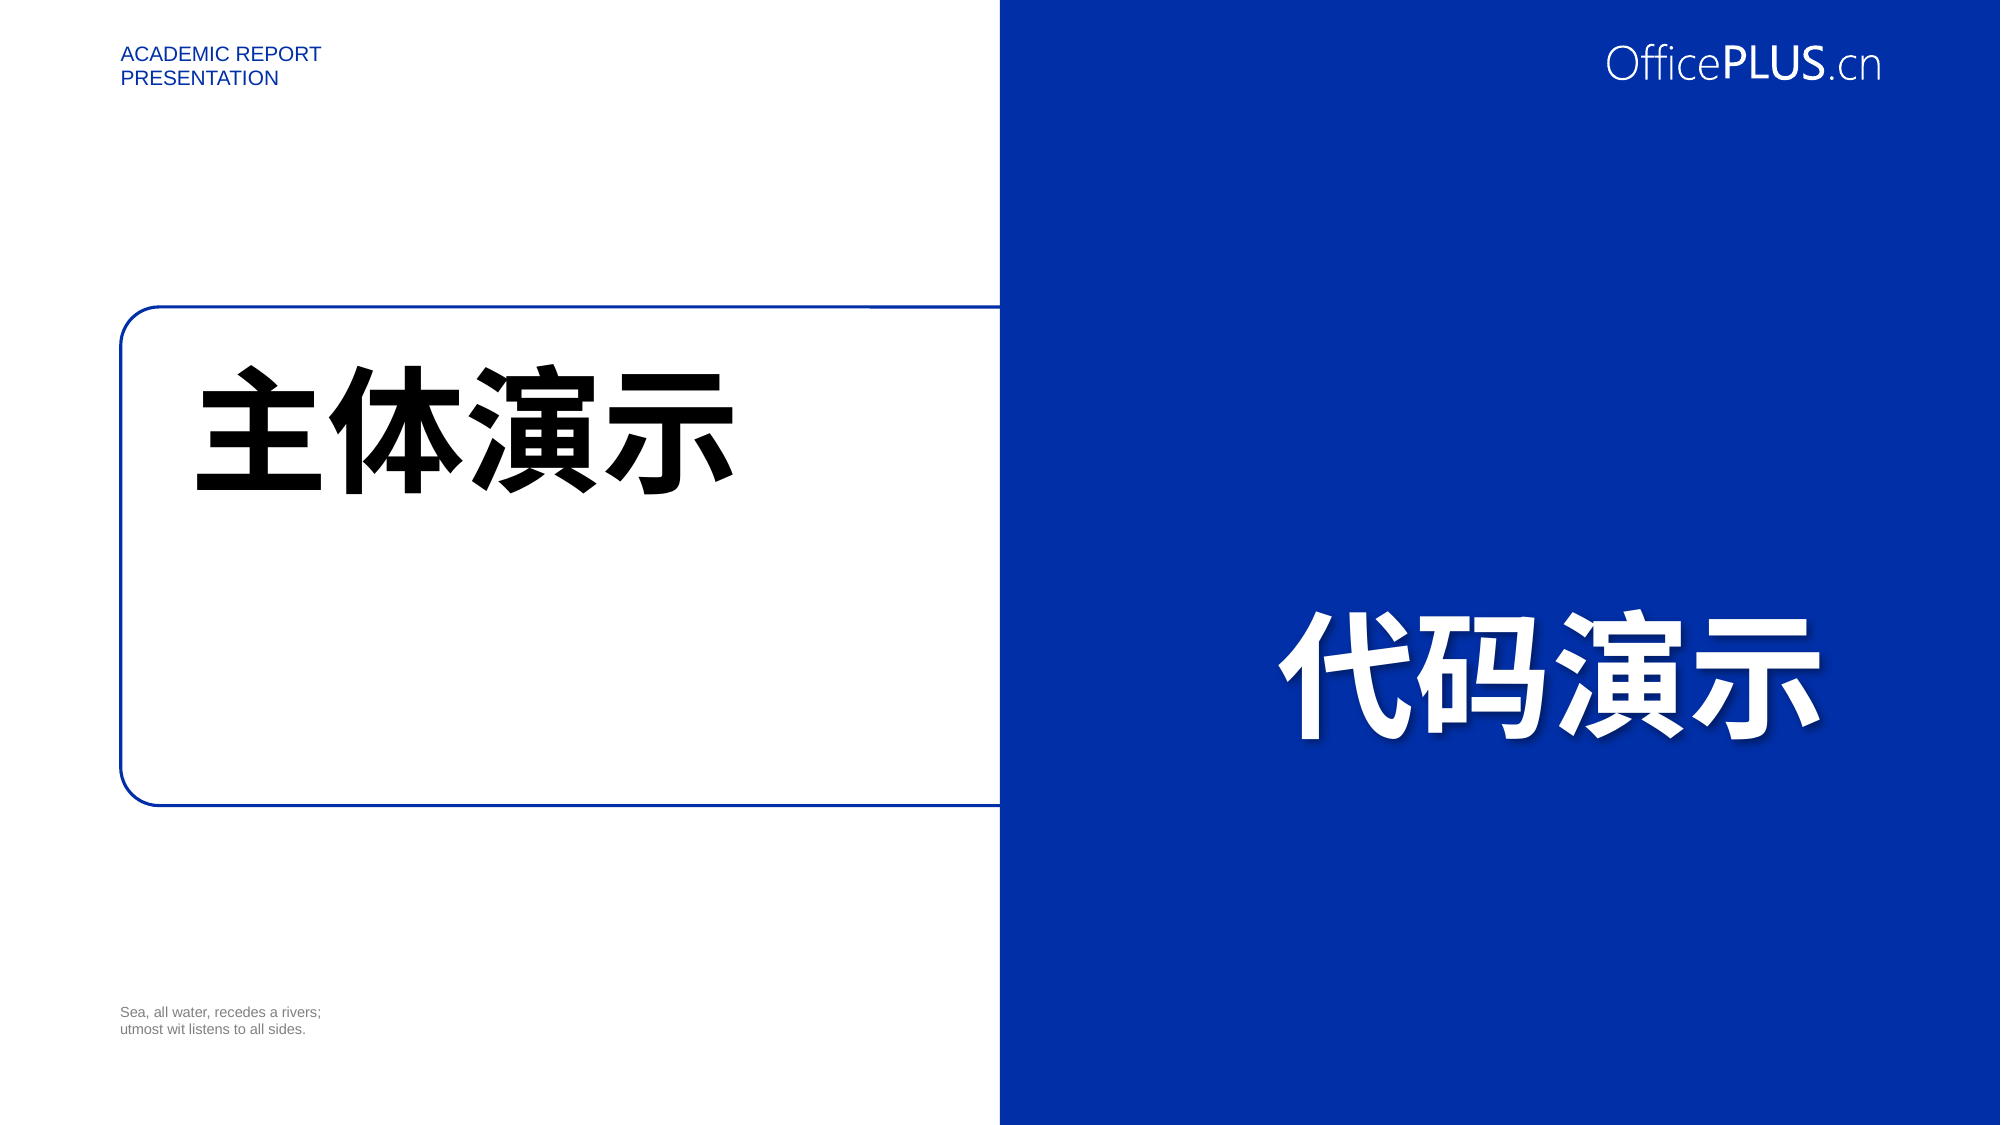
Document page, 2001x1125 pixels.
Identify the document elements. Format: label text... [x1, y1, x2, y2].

text_box [1699, 55, 1719, 81]
text_box [999, 0, 2000, 1125]
text_box [1678, 55, 1696, 81]
text_box [1751, 45, 1769, 79]
text_box [1803, 45, 1825, 81]
text_box [1839, 55, 1857, 81]
text_box [1772, 45, 1799, 81]
text_box [1607, 45, 1638, 81]
text_box [1861, 55, 1880, 80]
text_box [119, 305, 1881, 807]
text_box [1641, 43, 1668, 80]
text_box 主体演示 [190, 344, 741, 510]
text_box [1725, 45, 1747, 79]
text_box 代码演示 [1277, 590, 1827, 756]
